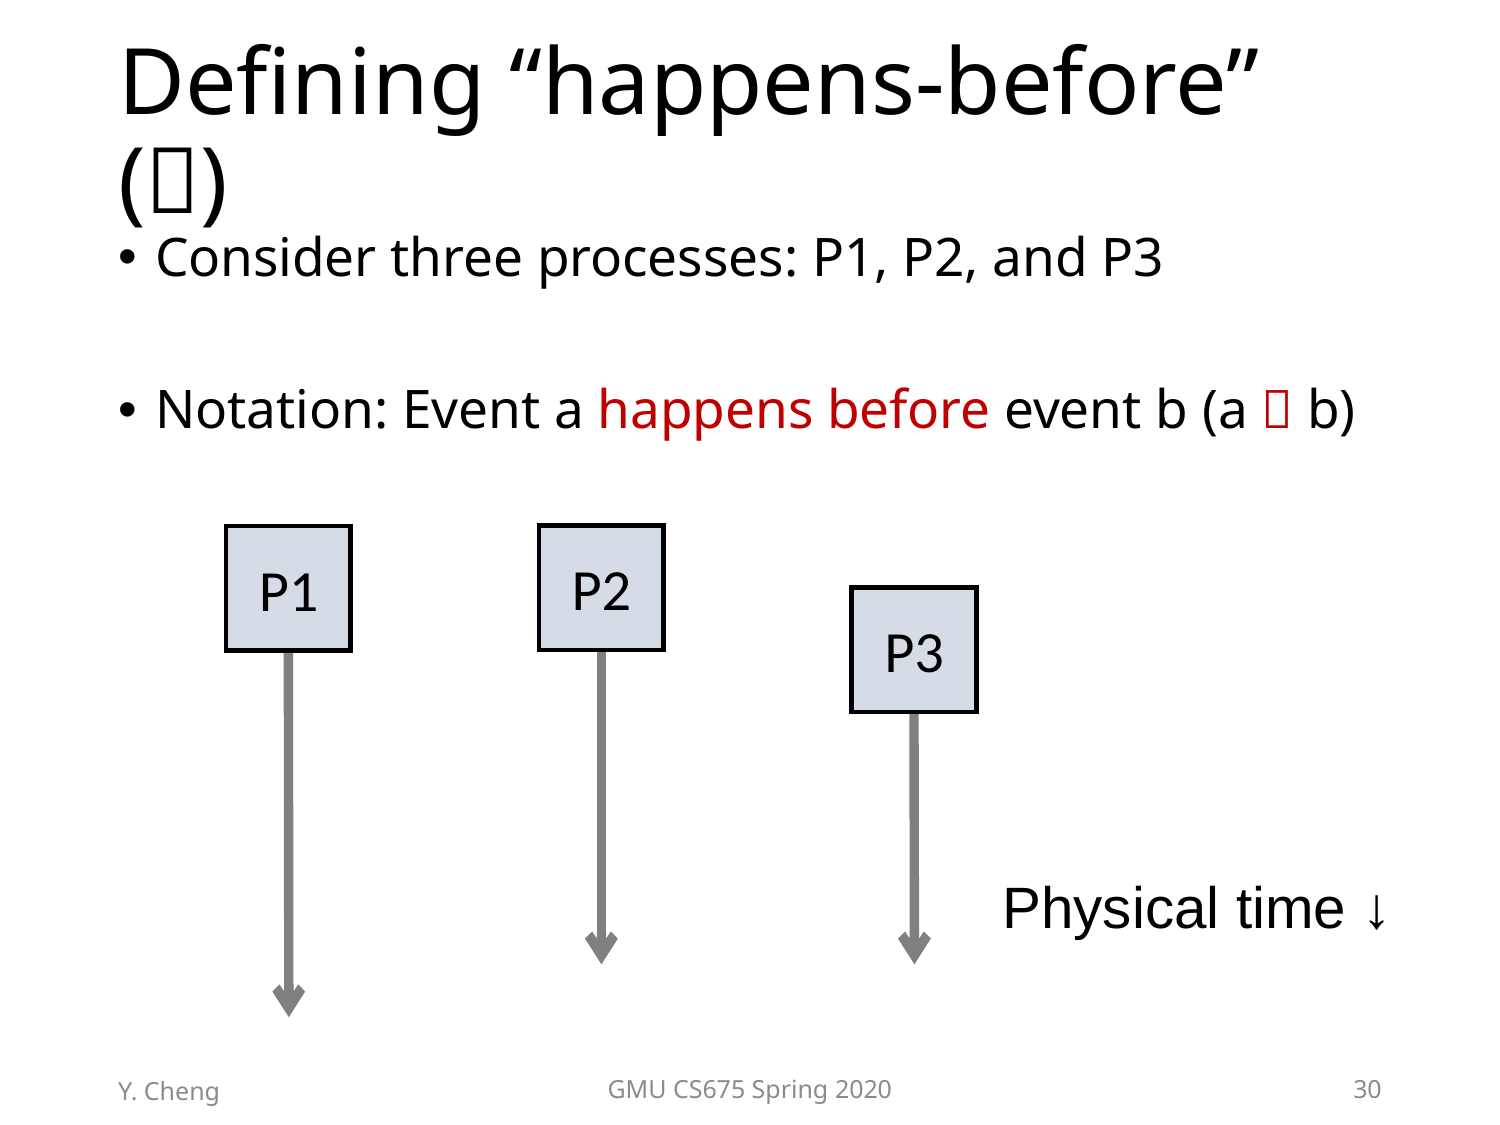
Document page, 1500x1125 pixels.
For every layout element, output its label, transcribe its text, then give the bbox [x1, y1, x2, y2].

text_box Physical time ↓ [987, 862, 1407, 948]
slide_number 30 [1059, 1060, 1397, 1121]
title Defining “happens-before” () [103, 25, 1397, 223]
footer GMU CS675 Spring 2020 [496, 1060, 1004, 1121]
text_box P1 [226, 526, 351, 651]
slide_number Y. Cheng [103, 1060, 441, 1121]
text_box P2 [539, 525, 664, 650]
text_box P3 [851, 587, 977, 712]
list Consider three processes: P1, P2, and P3 Notation: Event a happens before event b (a  b) [103, 223, 1410, 482]
